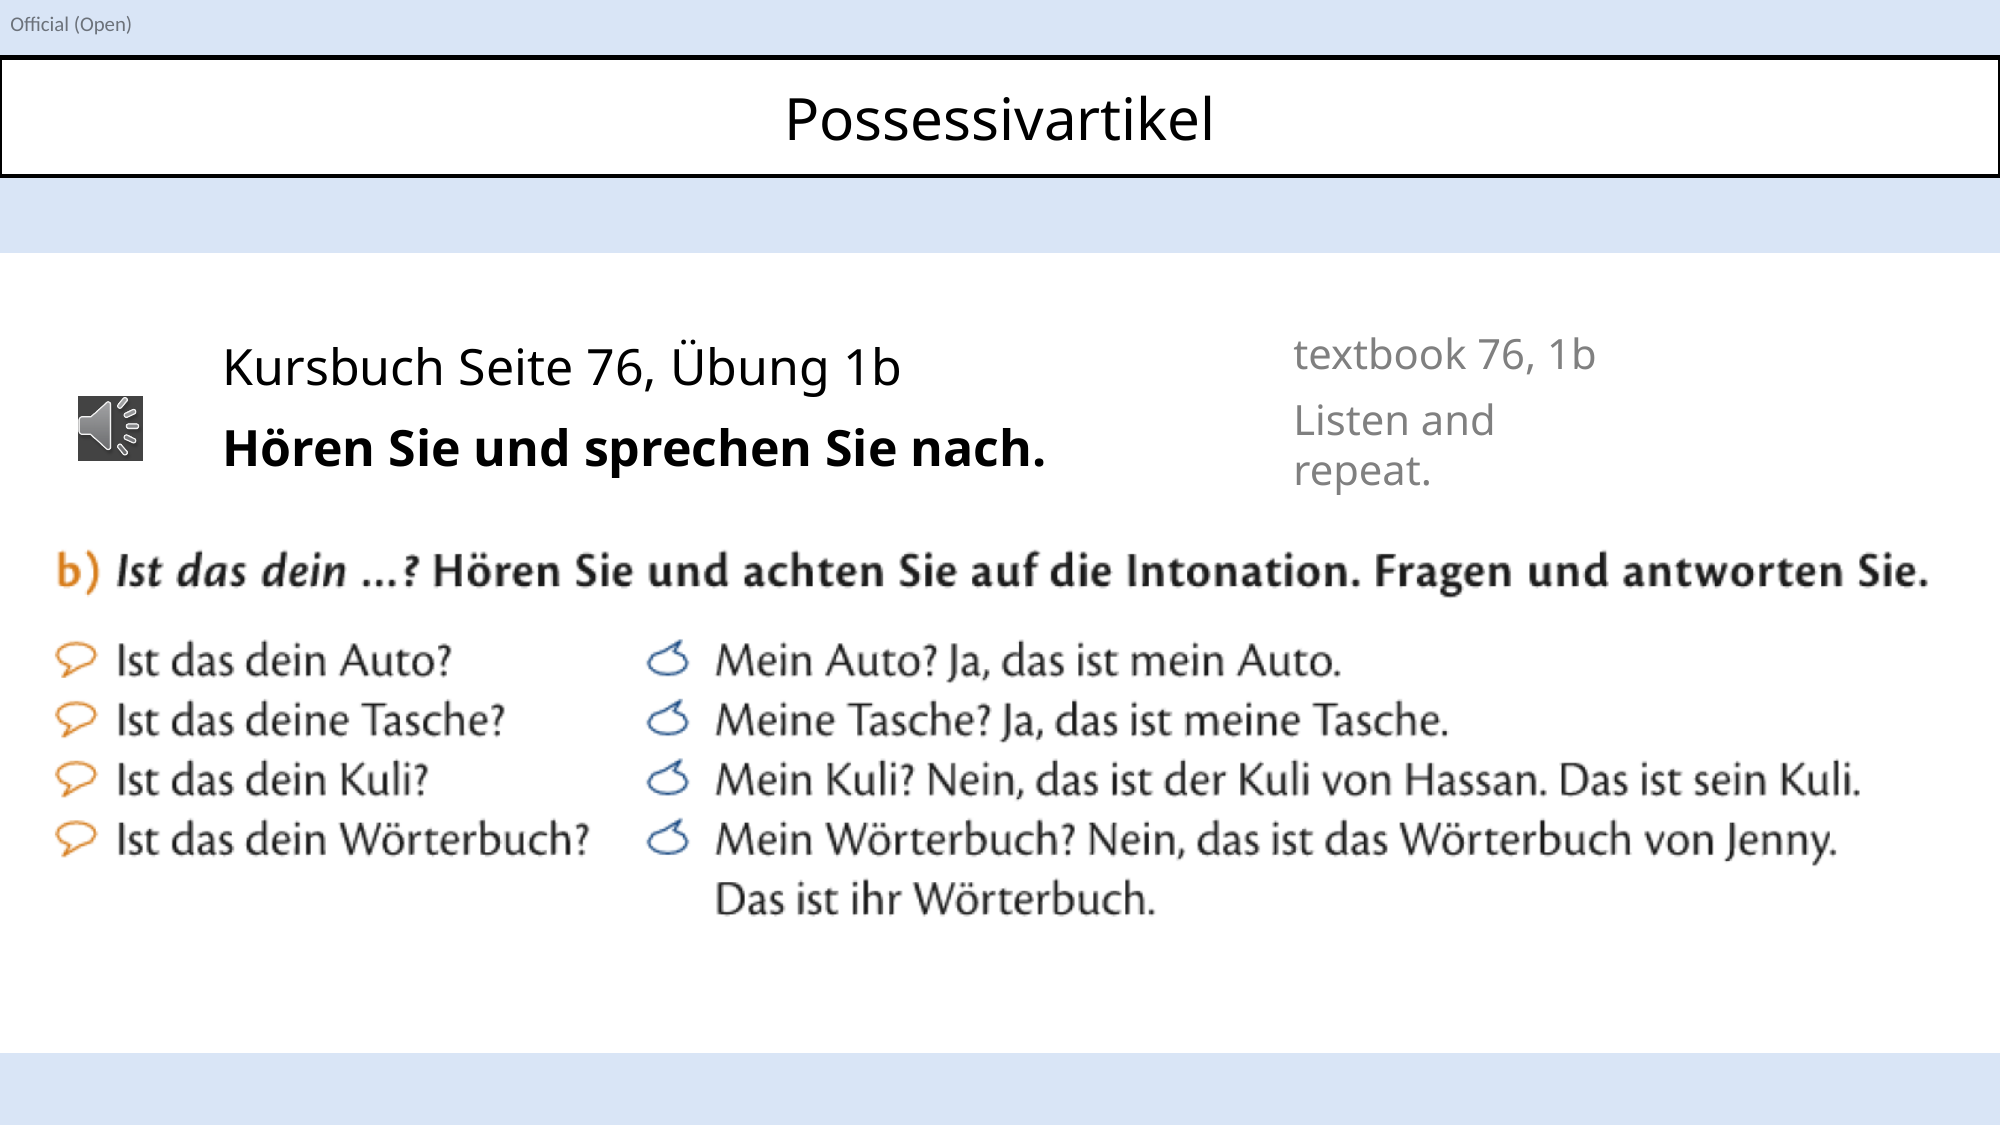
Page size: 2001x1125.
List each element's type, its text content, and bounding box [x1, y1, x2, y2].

text_box textbook 76, 1b [1278, 320, 1634, 386]
text_box Kursbuch Seite 76, Übung 1b Hören Sie und sprechen Sie nach. [207, 327, 1068, 484]
text_box Listen and repeat. [1278, 386, 1634, 501]
picture [44, 512, 1956, 938]
text_box ß [0, 253, 2000, 1053]
picture [77, 394, 144, 462]
text_box Possessivartikel [0, 57, 2000, 177]
